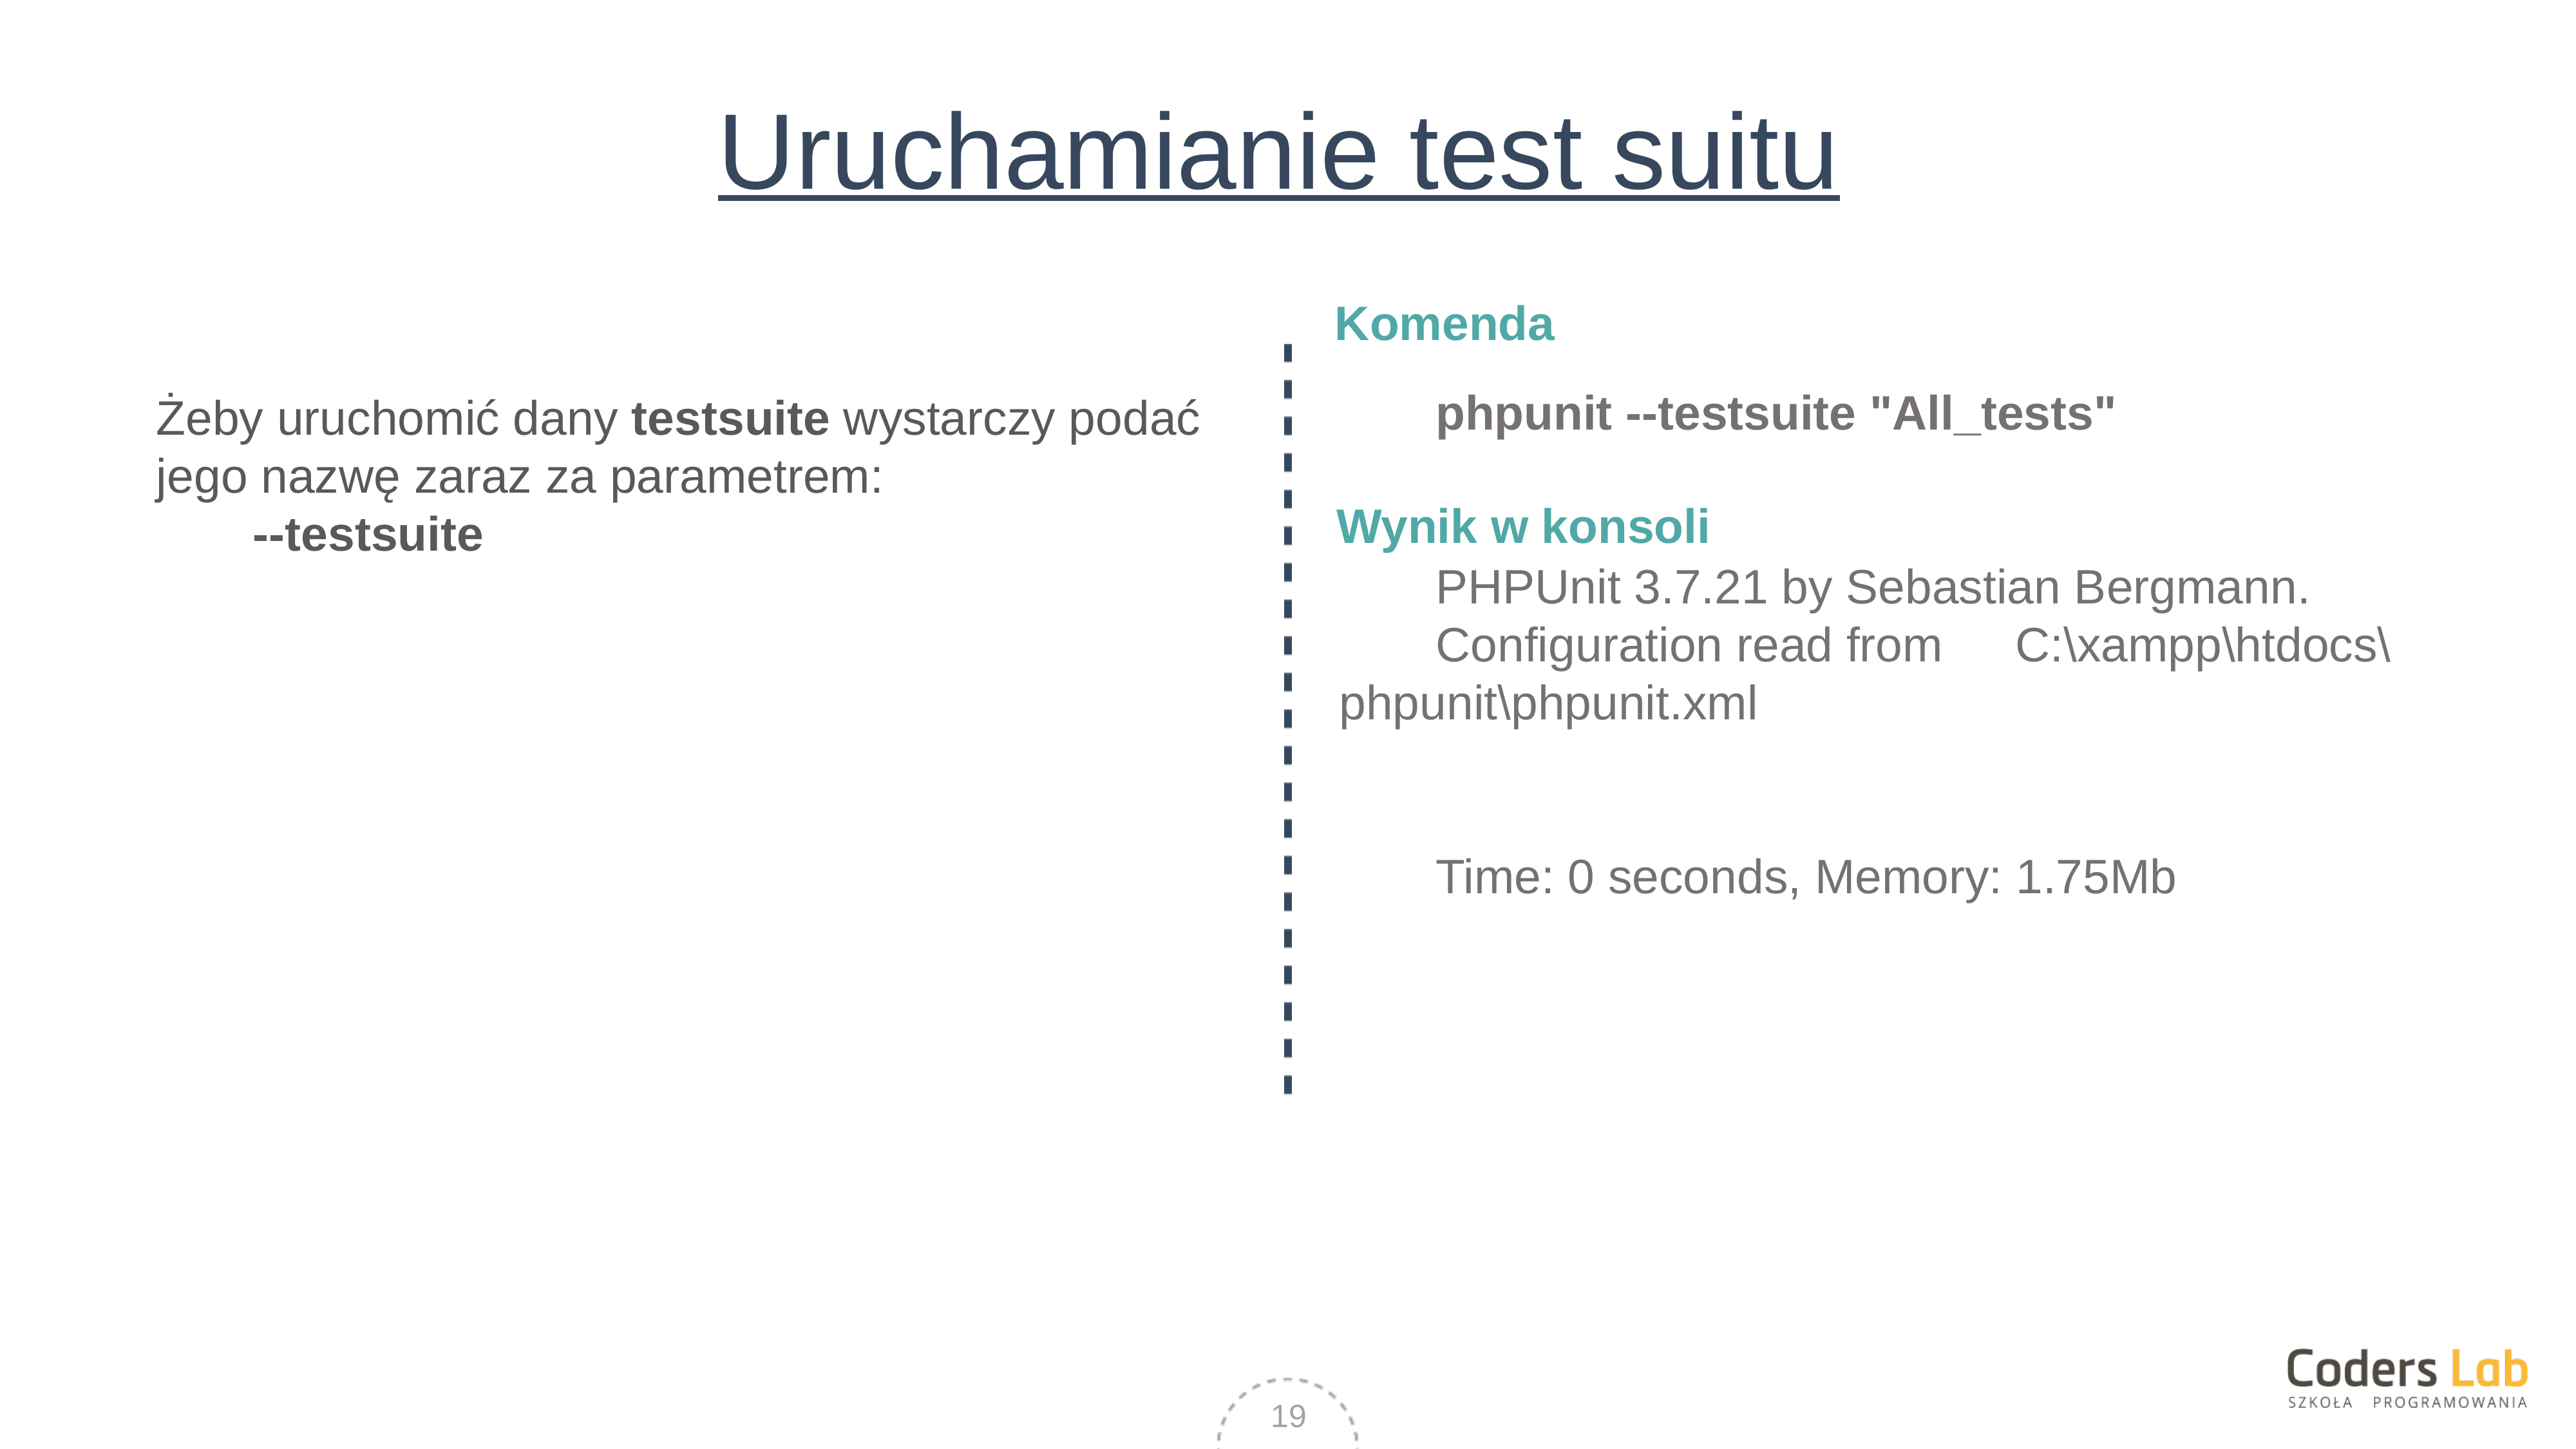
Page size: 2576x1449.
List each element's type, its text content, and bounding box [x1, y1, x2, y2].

text_box Wynik w konsoli [1327, 490, 1721, 558]
slide_number 19 [1266, 1395, 1311, 1444]
text_box Żeby uruchomić dany testsuite wystarczy podać jego nazwę zaraz za parametrem: --testsuite [147, 382, 1250, 566]
picture [1284, 344, 1292, 1102]
text_box Komenda [1325, 287, 1565, 355]
picture [1217, 1378, 1359, 1449]
title Uruchamianie test suitu [290, 77, 2269, 208]
picture [2282, 1340, 2533, 1421]
text_box phpunit --testsuite "All_tests" PHPUnit 3.7.21 by Sebastian Bergmann. Configuration read from C:\xampp\htdocs\phpunit\phpunit.xml Time: 0 seconds, Memory: 1.75Mb [1329, 377, 2429, 909]
